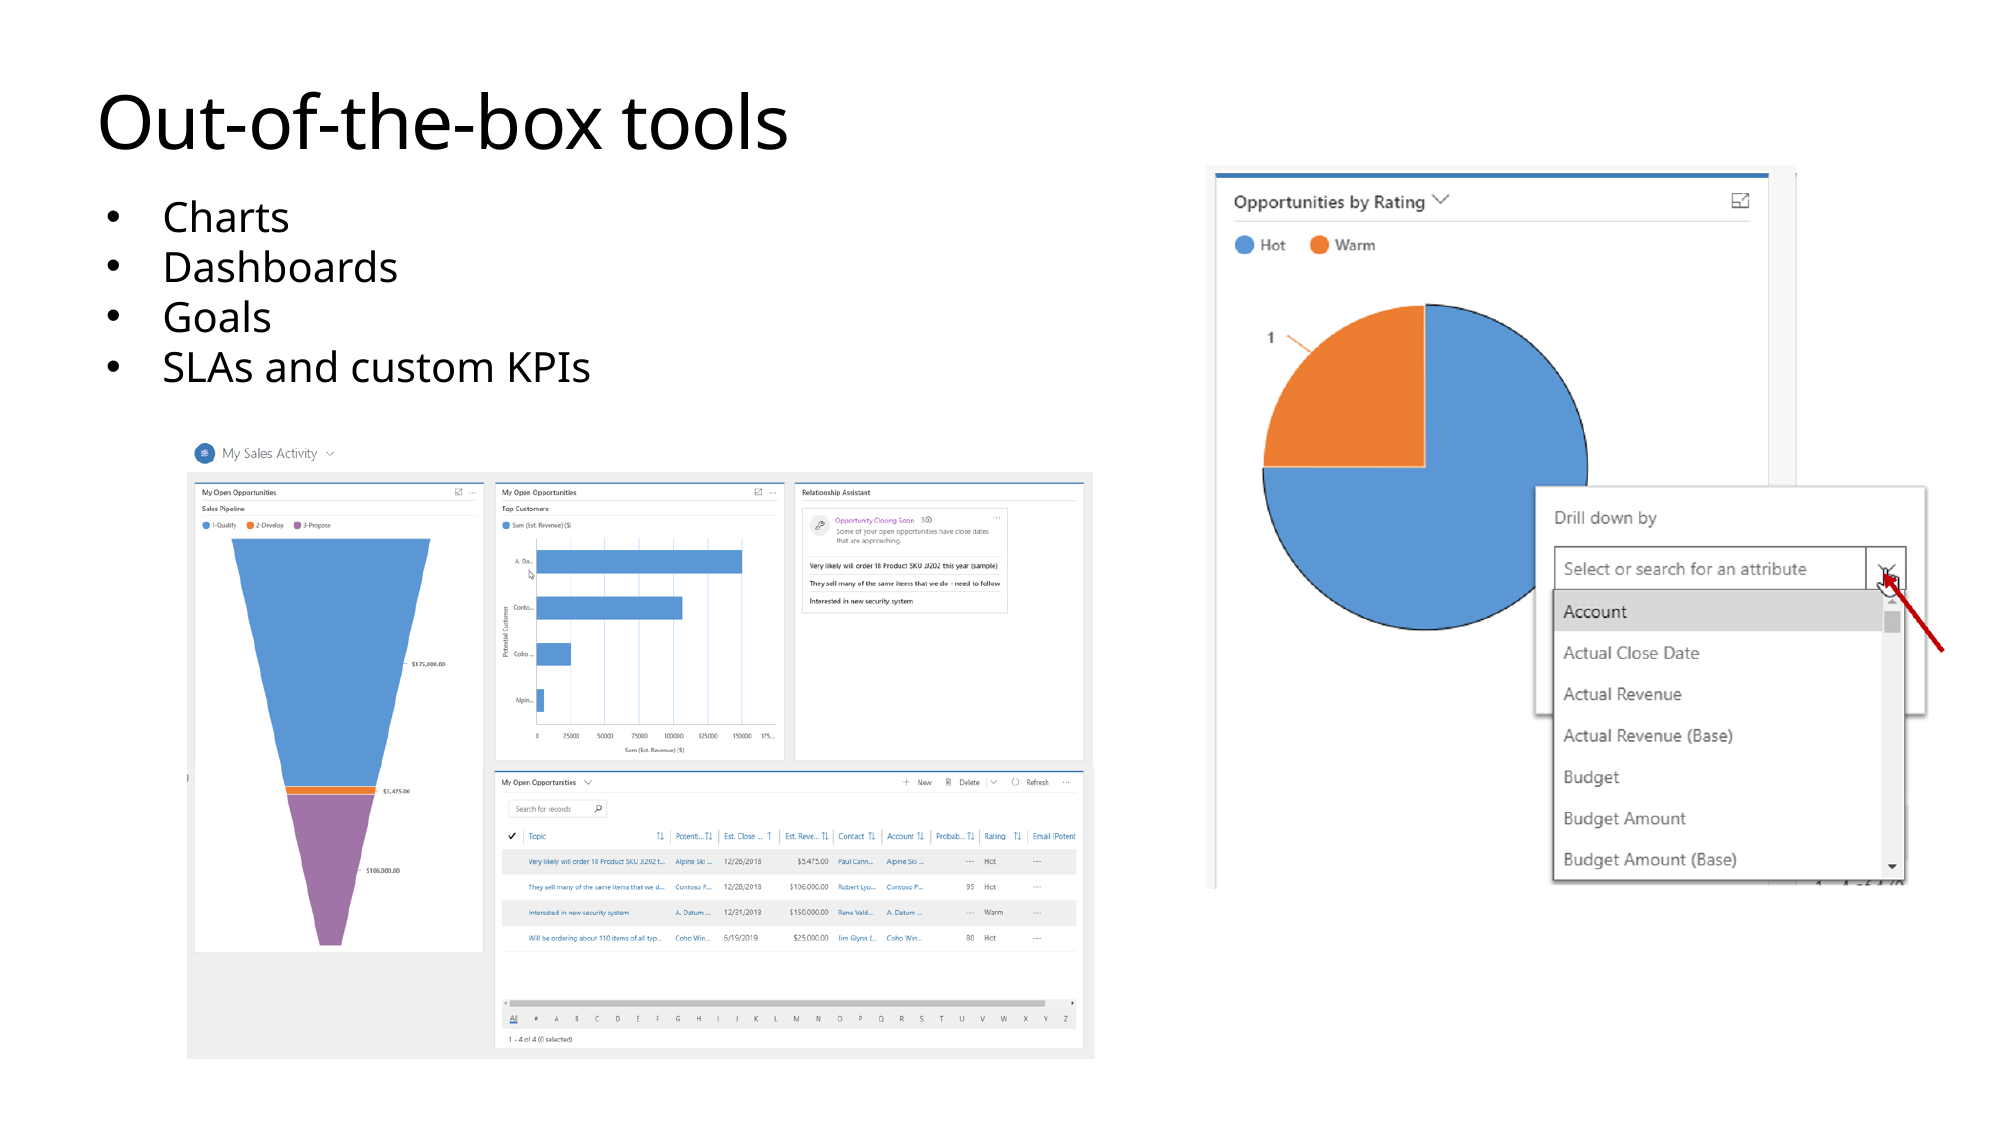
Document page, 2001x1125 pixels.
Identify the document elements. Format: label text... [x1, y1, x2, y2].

picture [187, 435, 1101, 1062]
text_box Charts Dashboards Goals SLAs and custom KPIs [106, 190, 644, 391]
picture [1206, 165, 1946, 889]
title Out-of-the-box tools [96, 75, 1904, 166]
